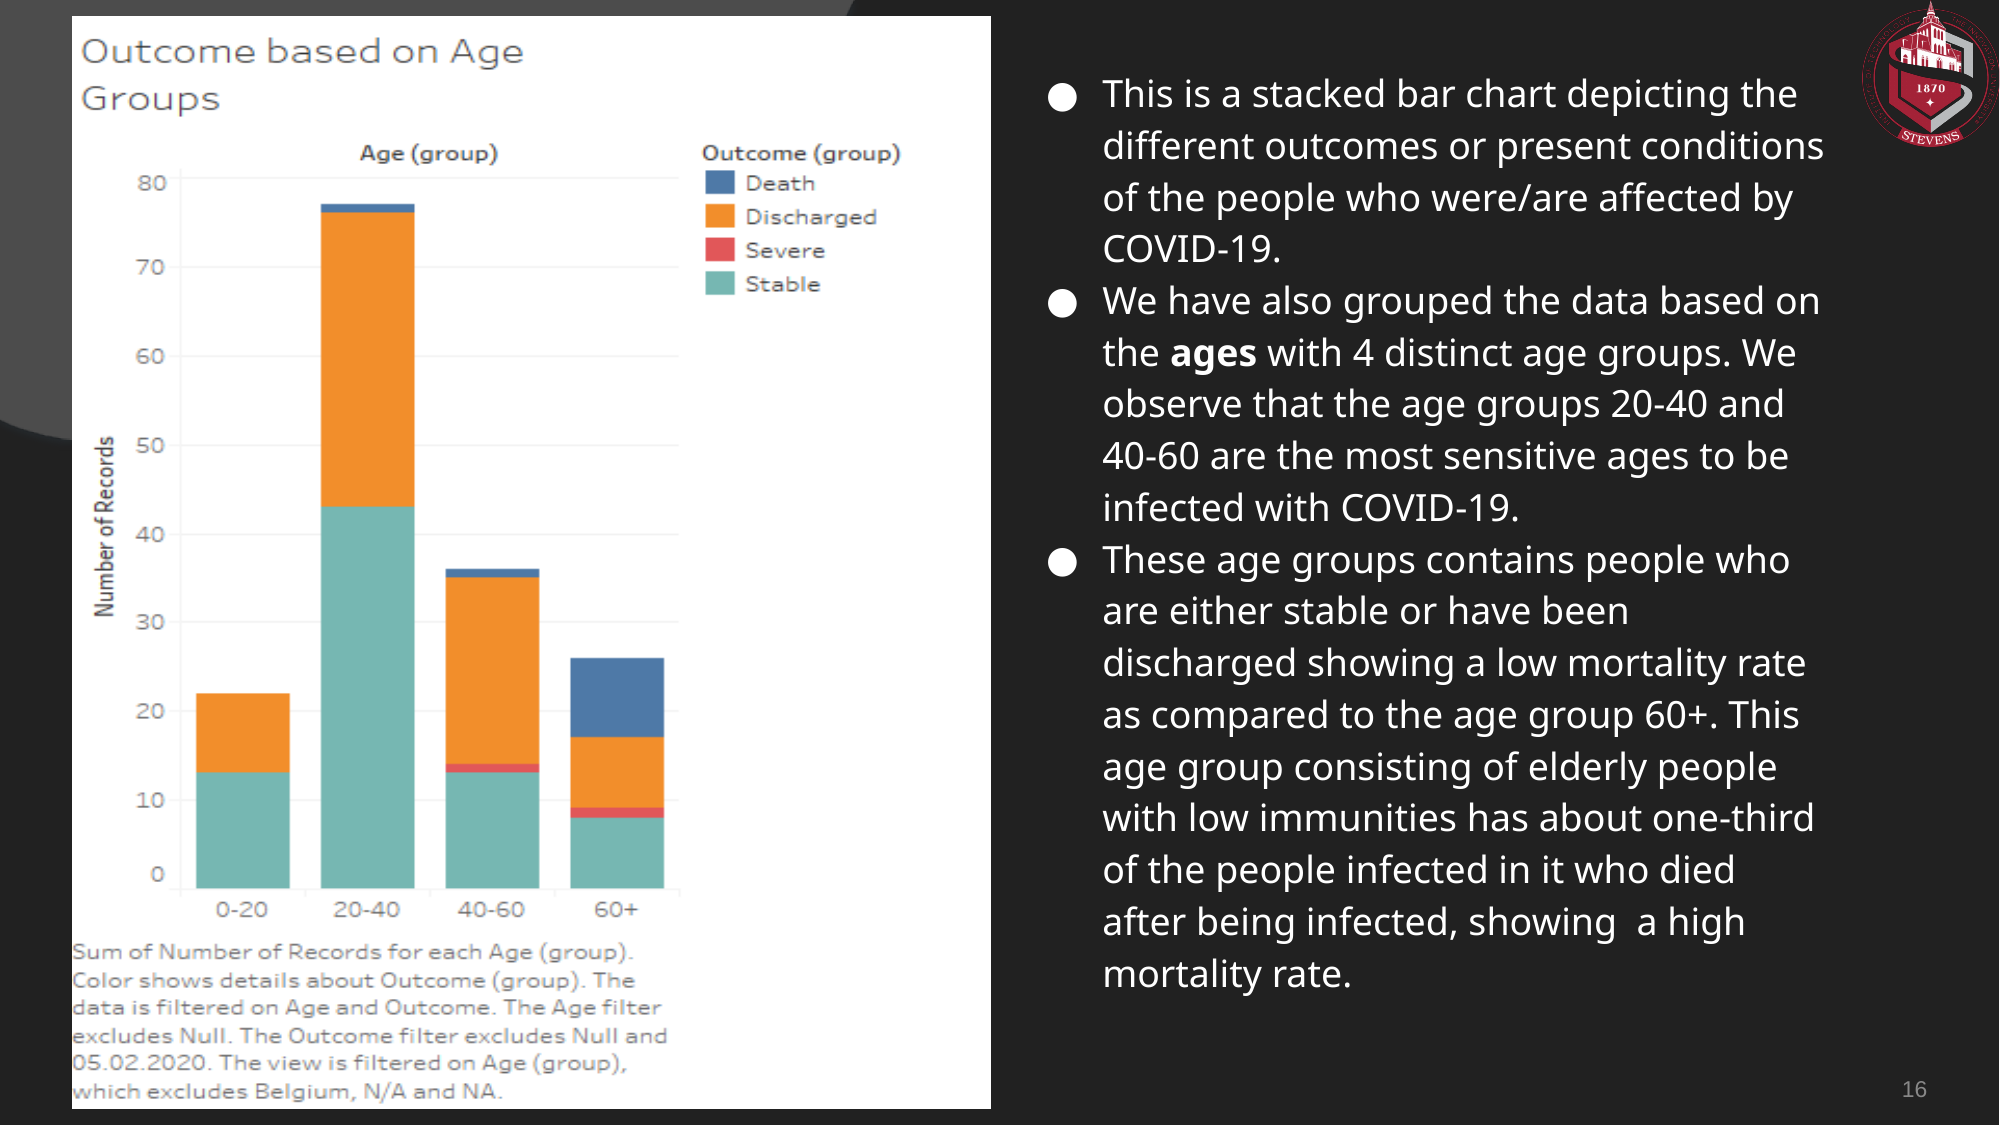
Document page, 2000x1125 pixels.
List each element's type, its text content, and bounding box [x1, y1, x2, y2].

picture [0, 0, 992, 1109]
text_box This is a stacked bar chart depicting the different outcomes or present conditions of the people who were/are affected by COVID-19. We have also grouped the data based on the ages with 4 distinct age groups. We observe that the age groups 20-40 and 40-60 are the most sensitive ages to be infected with COVID-19. These age groups contains people who are either stable or have been discharged showing a low mortality rate as compared to the age group 60+. This age group consisting of elderly people with low immunities has about one-third of the people infected in it who died after being infected, showing a high mortality rate. [1012, 48, 1841, 1077]
slide_number 16 [1862, 1057, 1967, 1118]
picture [1862, 0, 2000, 148]
